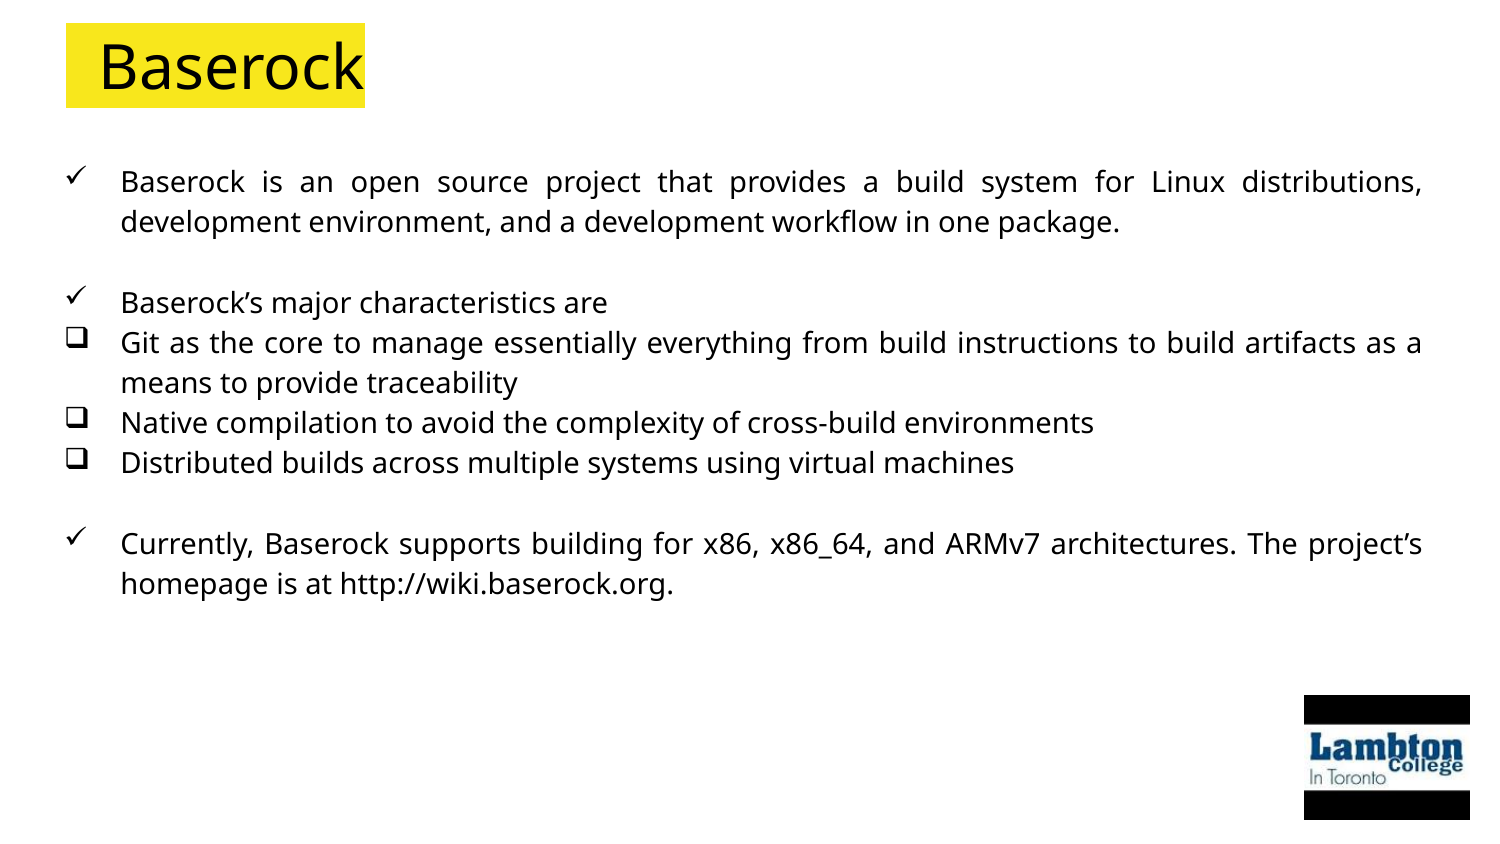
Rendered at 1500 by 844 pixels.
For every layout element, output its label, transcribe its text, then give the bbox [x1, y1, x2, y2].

list Baserock is an open source project that provides a build system for Linux distributions, development environment, and a development workflow in one package. Baserock’s major characteristics are Git as the core to manage essentially everything from build instructions to build artifacts as a means to provide traceability Native compilation to avoid the complexity of cross-build environments Distributed builds across multiple systems using virtual machines Currently, Baserock supports building for x86, x86_64, and ARMv7 architectures. The project’s homepage is at http://wiki.baserock.org. [30, 143, 1439, 844]
title Baserock [51, 12, 1449, 107]
picture [1304, 694, 1470, 820]
